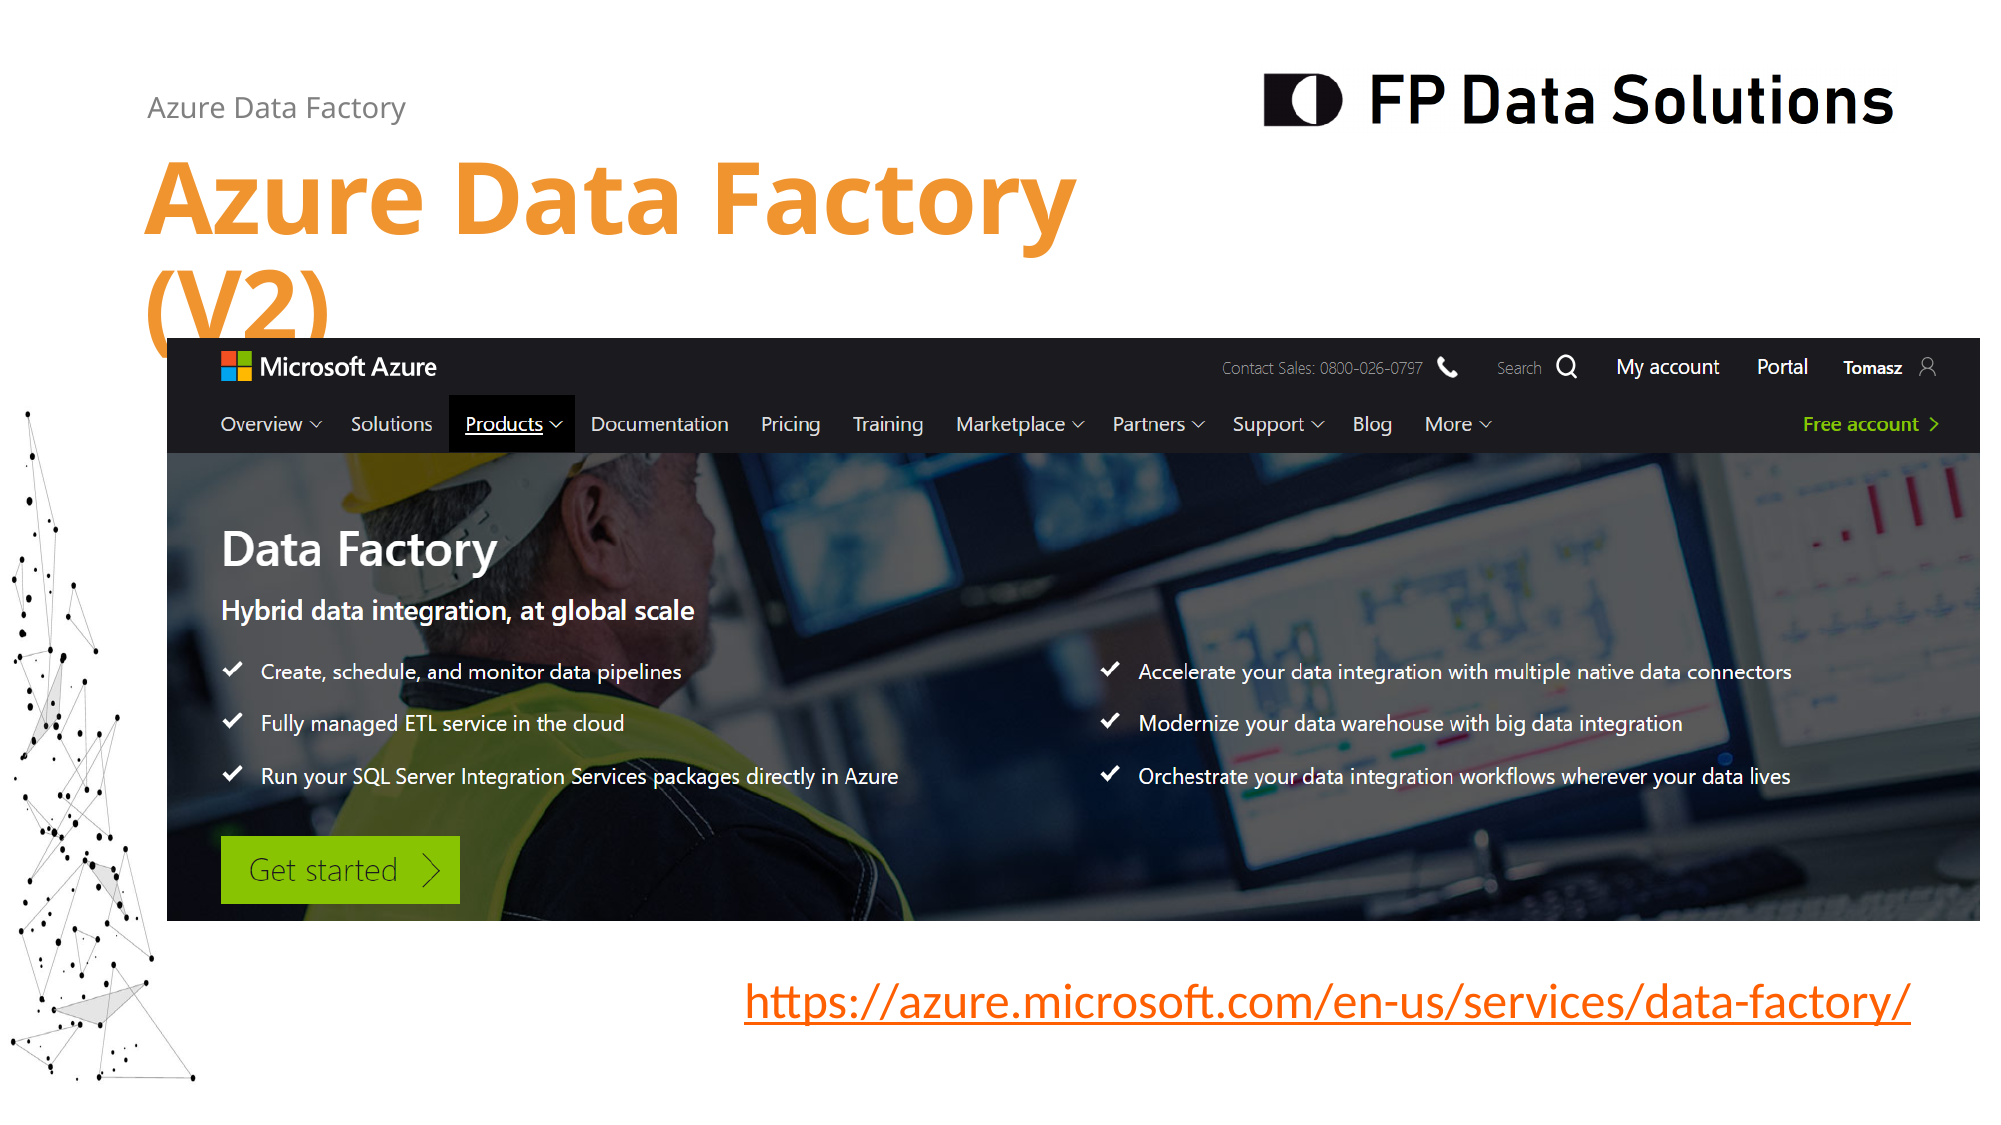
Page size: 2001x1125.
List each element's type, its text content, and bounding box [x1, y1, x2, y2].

list Azure Data Factory (V2) [129, 140, 1118, 298]
picture [1257, 64, 1898, 133]
text_box https://azure.microsoft.com/en-us/services/data-factory/ [729, 961, 1930, 1037]
picture [0, 338, 1980, 1093]
